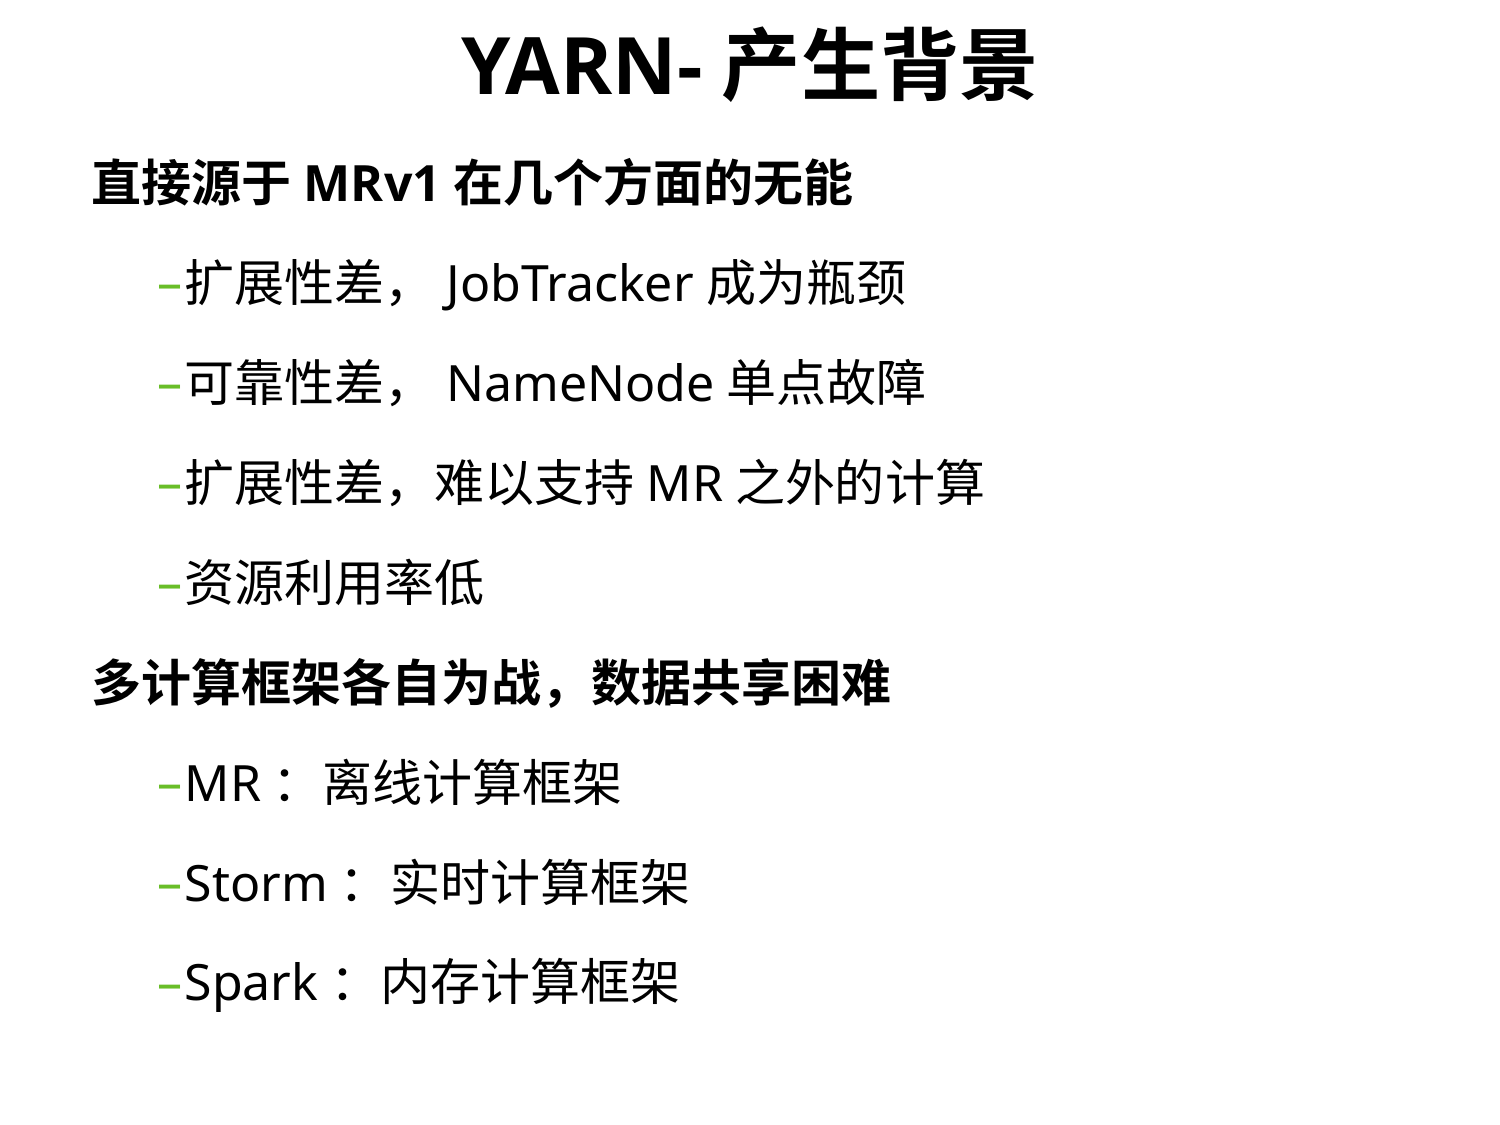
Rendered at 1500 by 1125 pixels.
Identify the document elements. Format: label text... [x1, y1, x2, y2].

title YARN-产生背景 [75, 0, 1425, 126]
list 直接源于MRv1在几个方面的无能 扩展性差，JobTracker成为瓶颈 可靠性差，NameNode单点故障 扩展性差，难以支持MR之外的计算 资源利用率低 多计算框架各自为战，数据共享困难 MR：离线计算框架 Storm：实时计算框架 Spark：内存计算框架 [76, 113, 1427, 1012]
